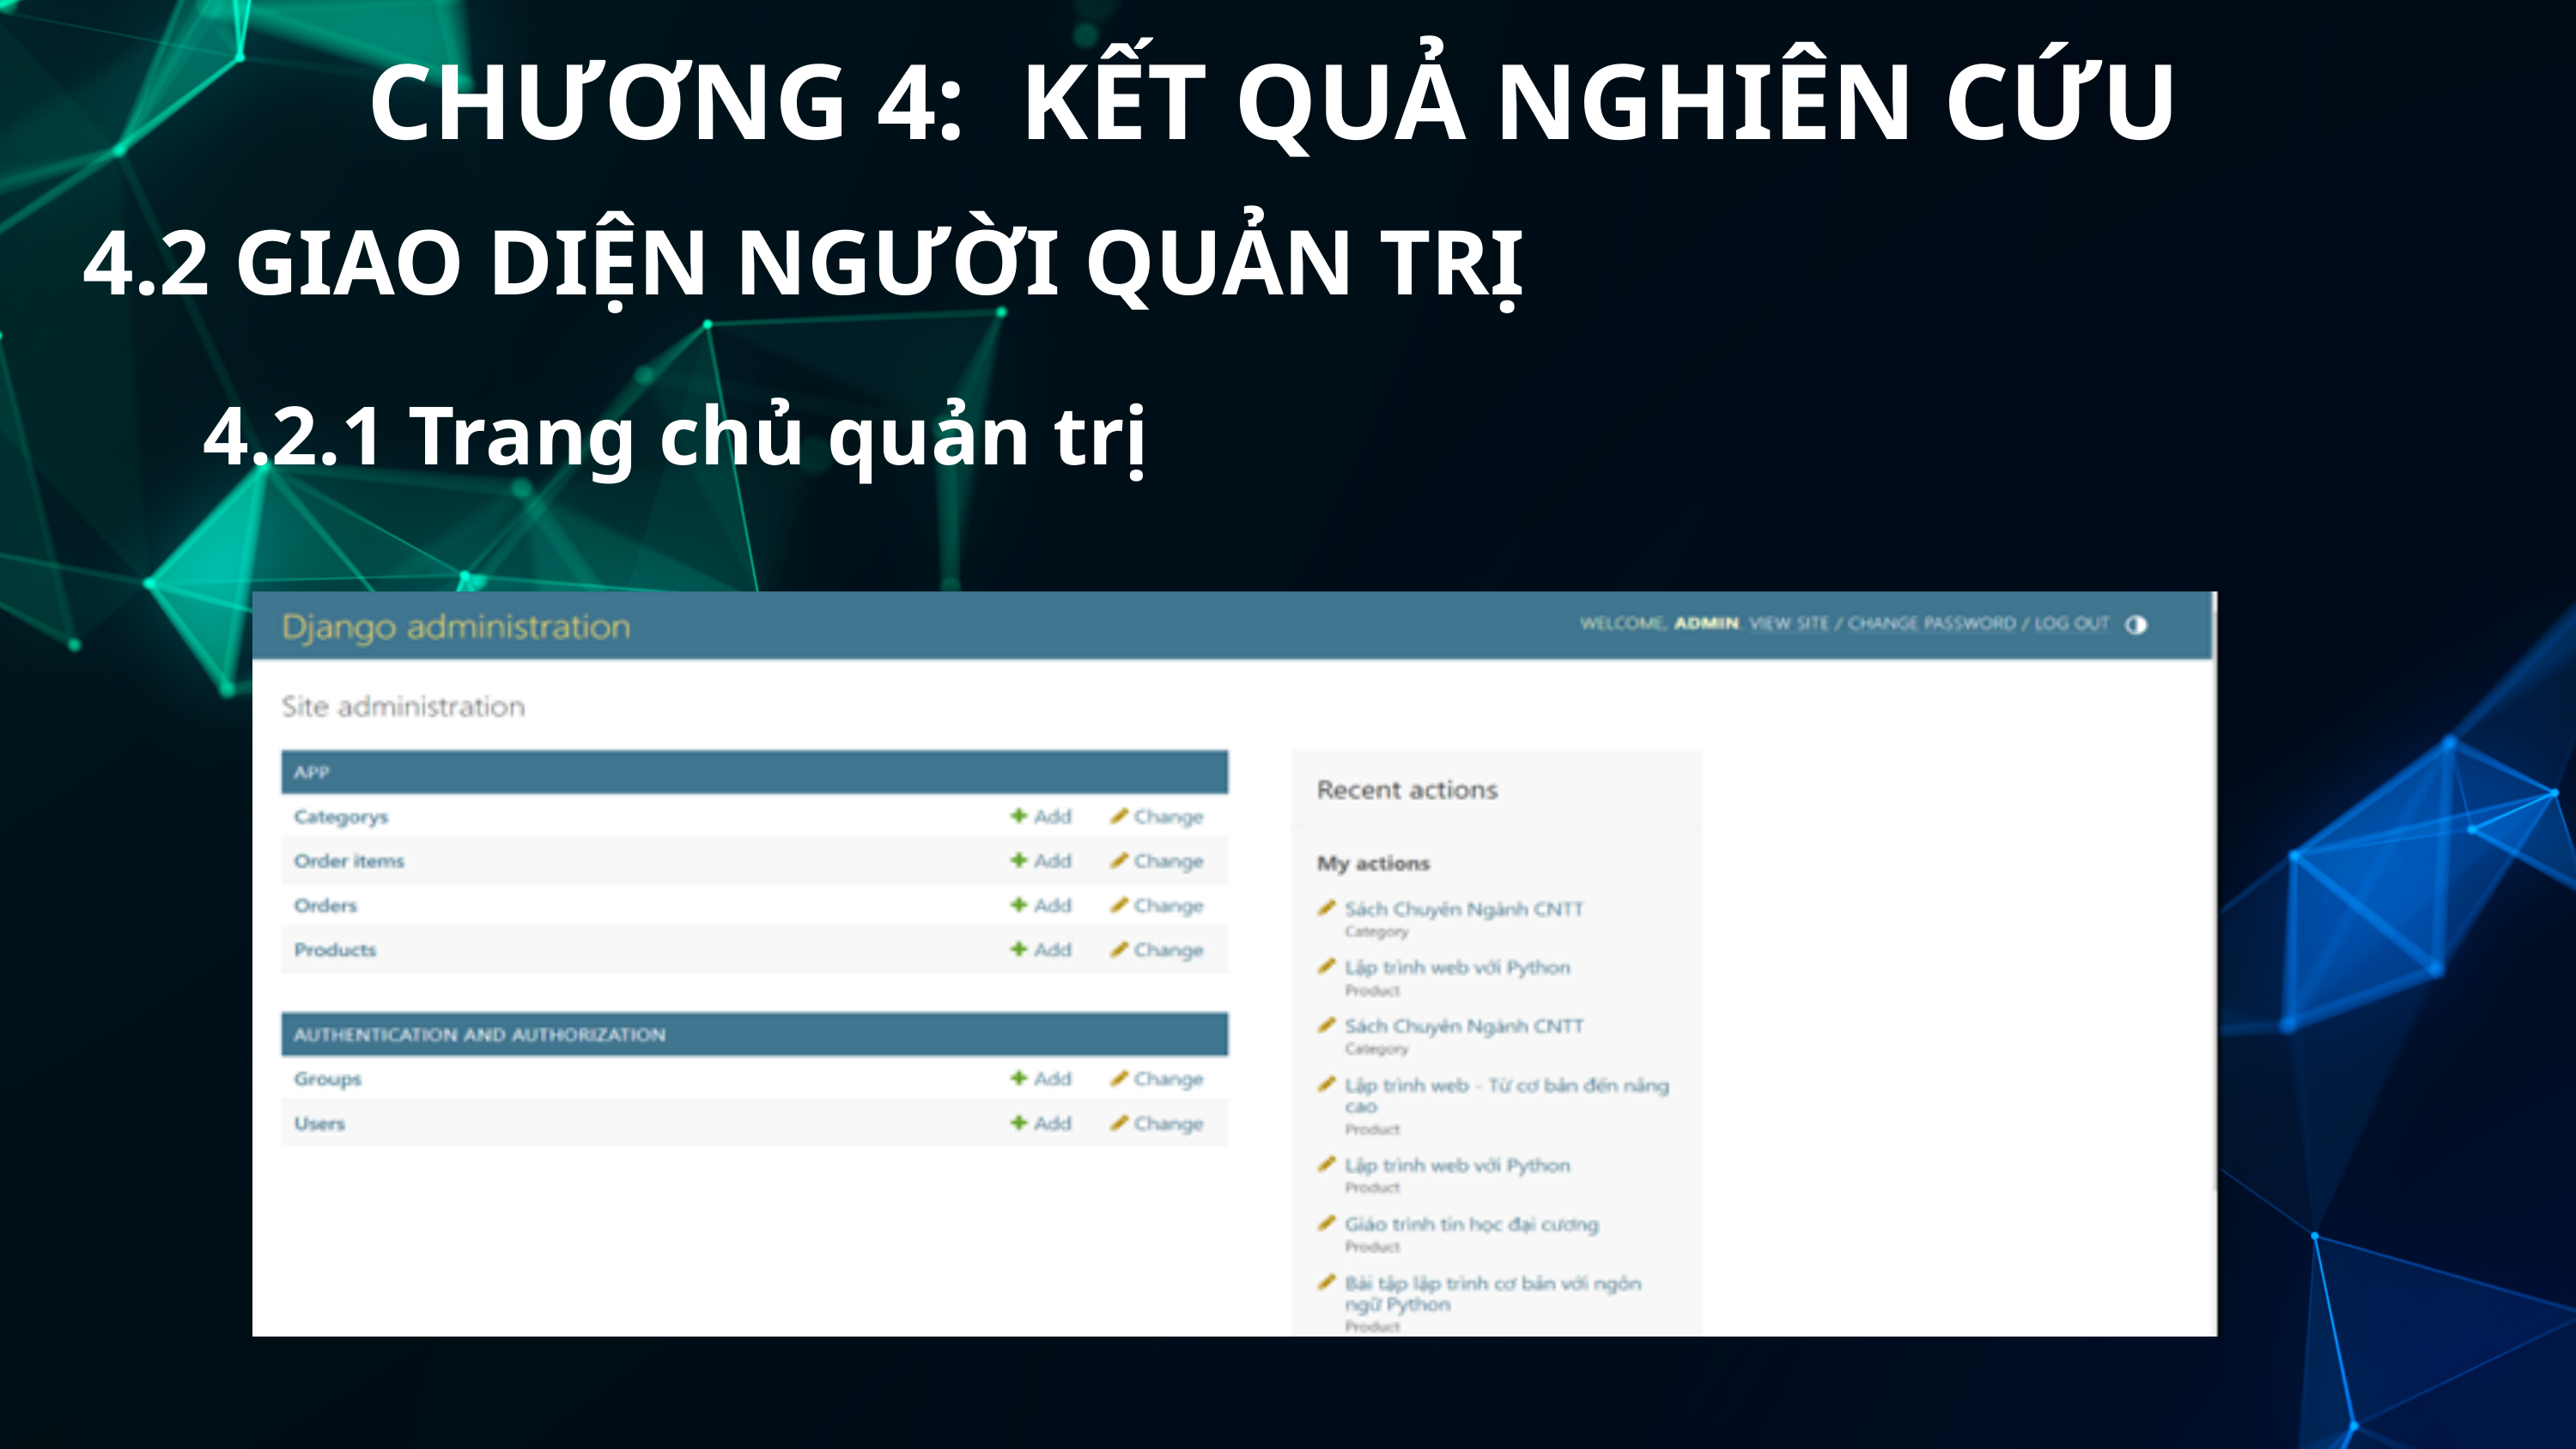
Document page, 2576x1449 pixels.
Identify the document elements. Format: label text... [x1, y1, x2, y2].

text_box CHƯƠNG 4: KẾT QUẢ NGHIÊN CỨU [0, 4, 2576, 161]
text_box [252, 591, 2225, 1337]
text_box [0, 161, 2576, 1449]
text_box 4.2.1 Trang chủ quản trị [203, 368, 1288, 482]
text_box 4.2 GIAO DIỆN NGƯỜI QUẢN TRỊ [82, 211, 1527, 313]
text_box [0, 0, 2576, 4]
